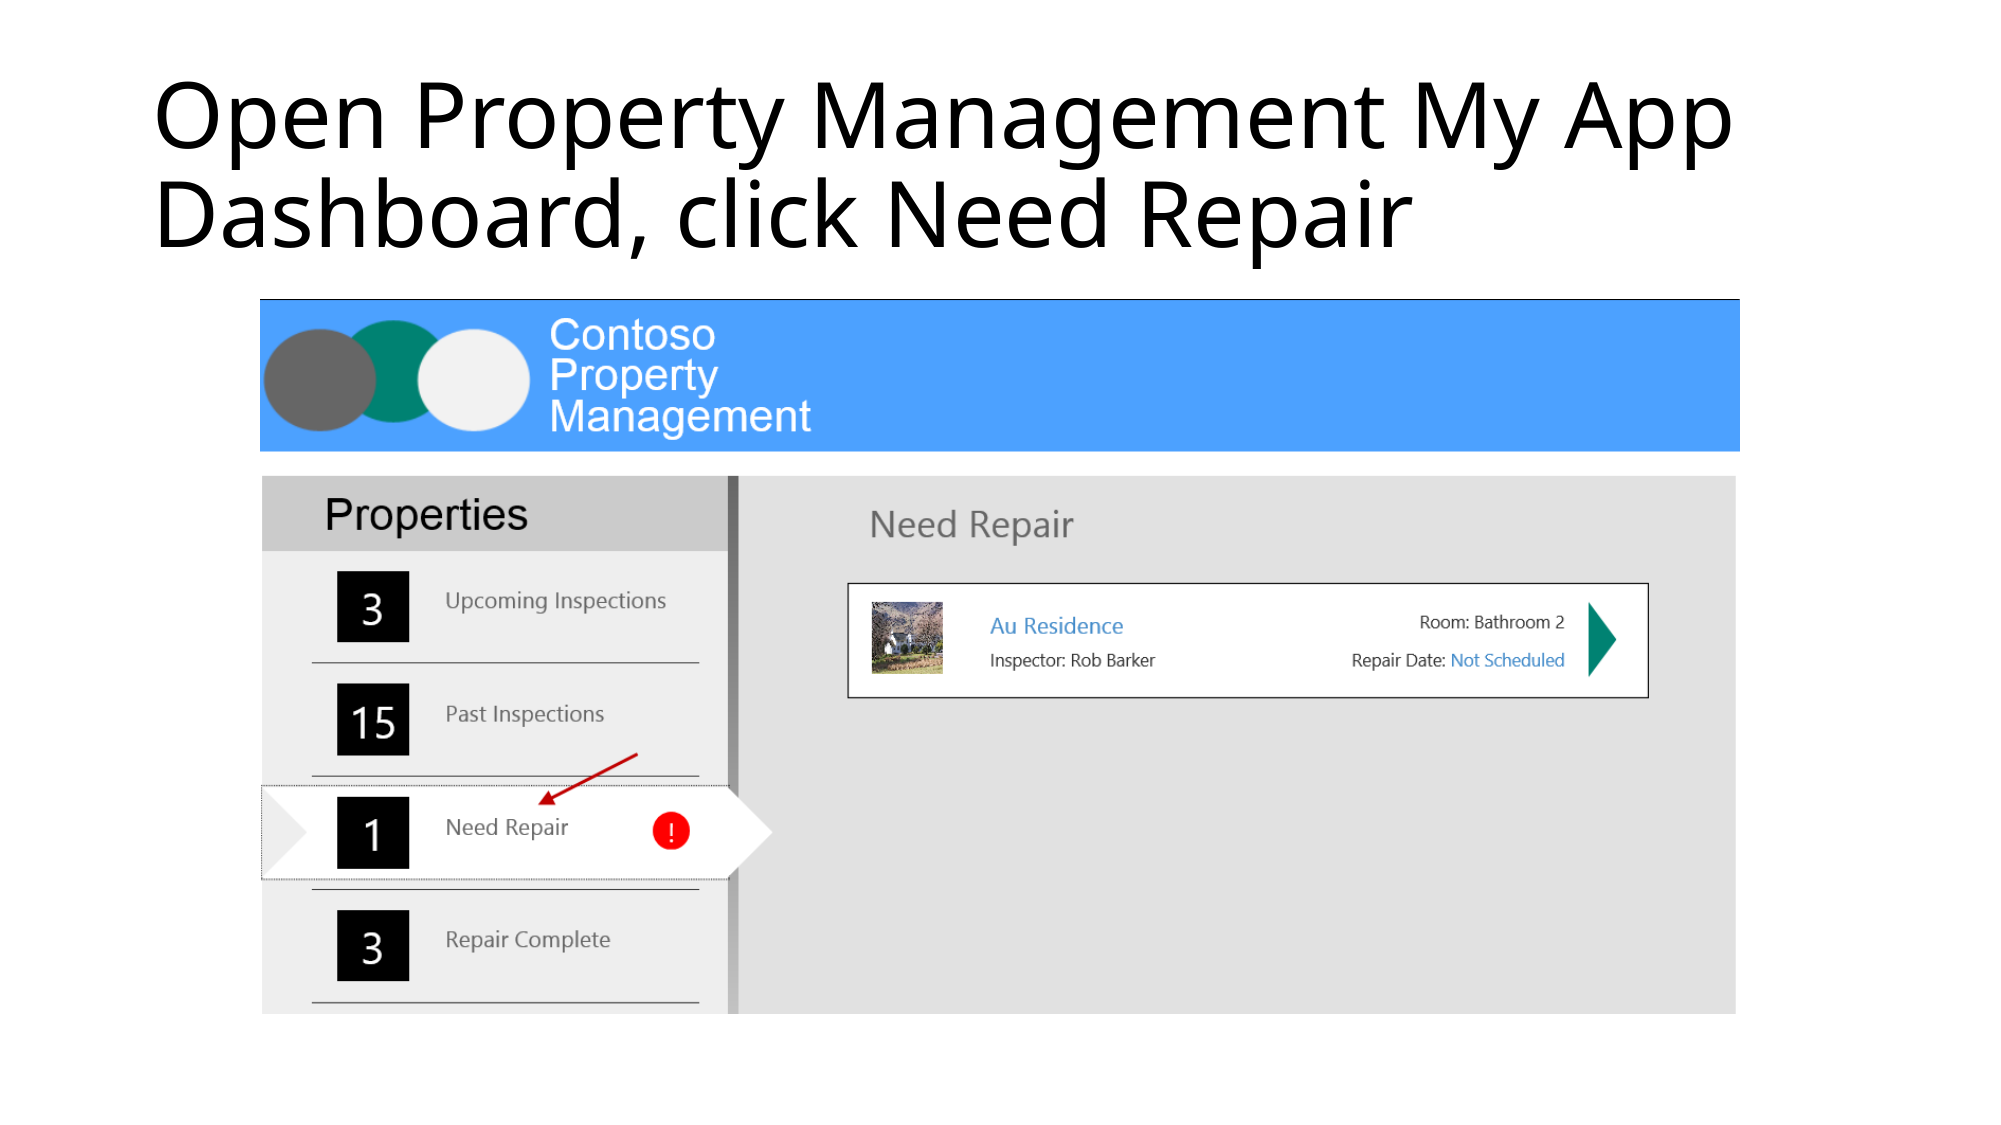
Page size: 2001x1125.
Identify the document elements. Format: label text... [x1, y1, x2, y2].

title Open Property Management My App Dashboard, click Need Repair [137, 59, 1863, 278]
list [260, 299, 1740, 1014]
